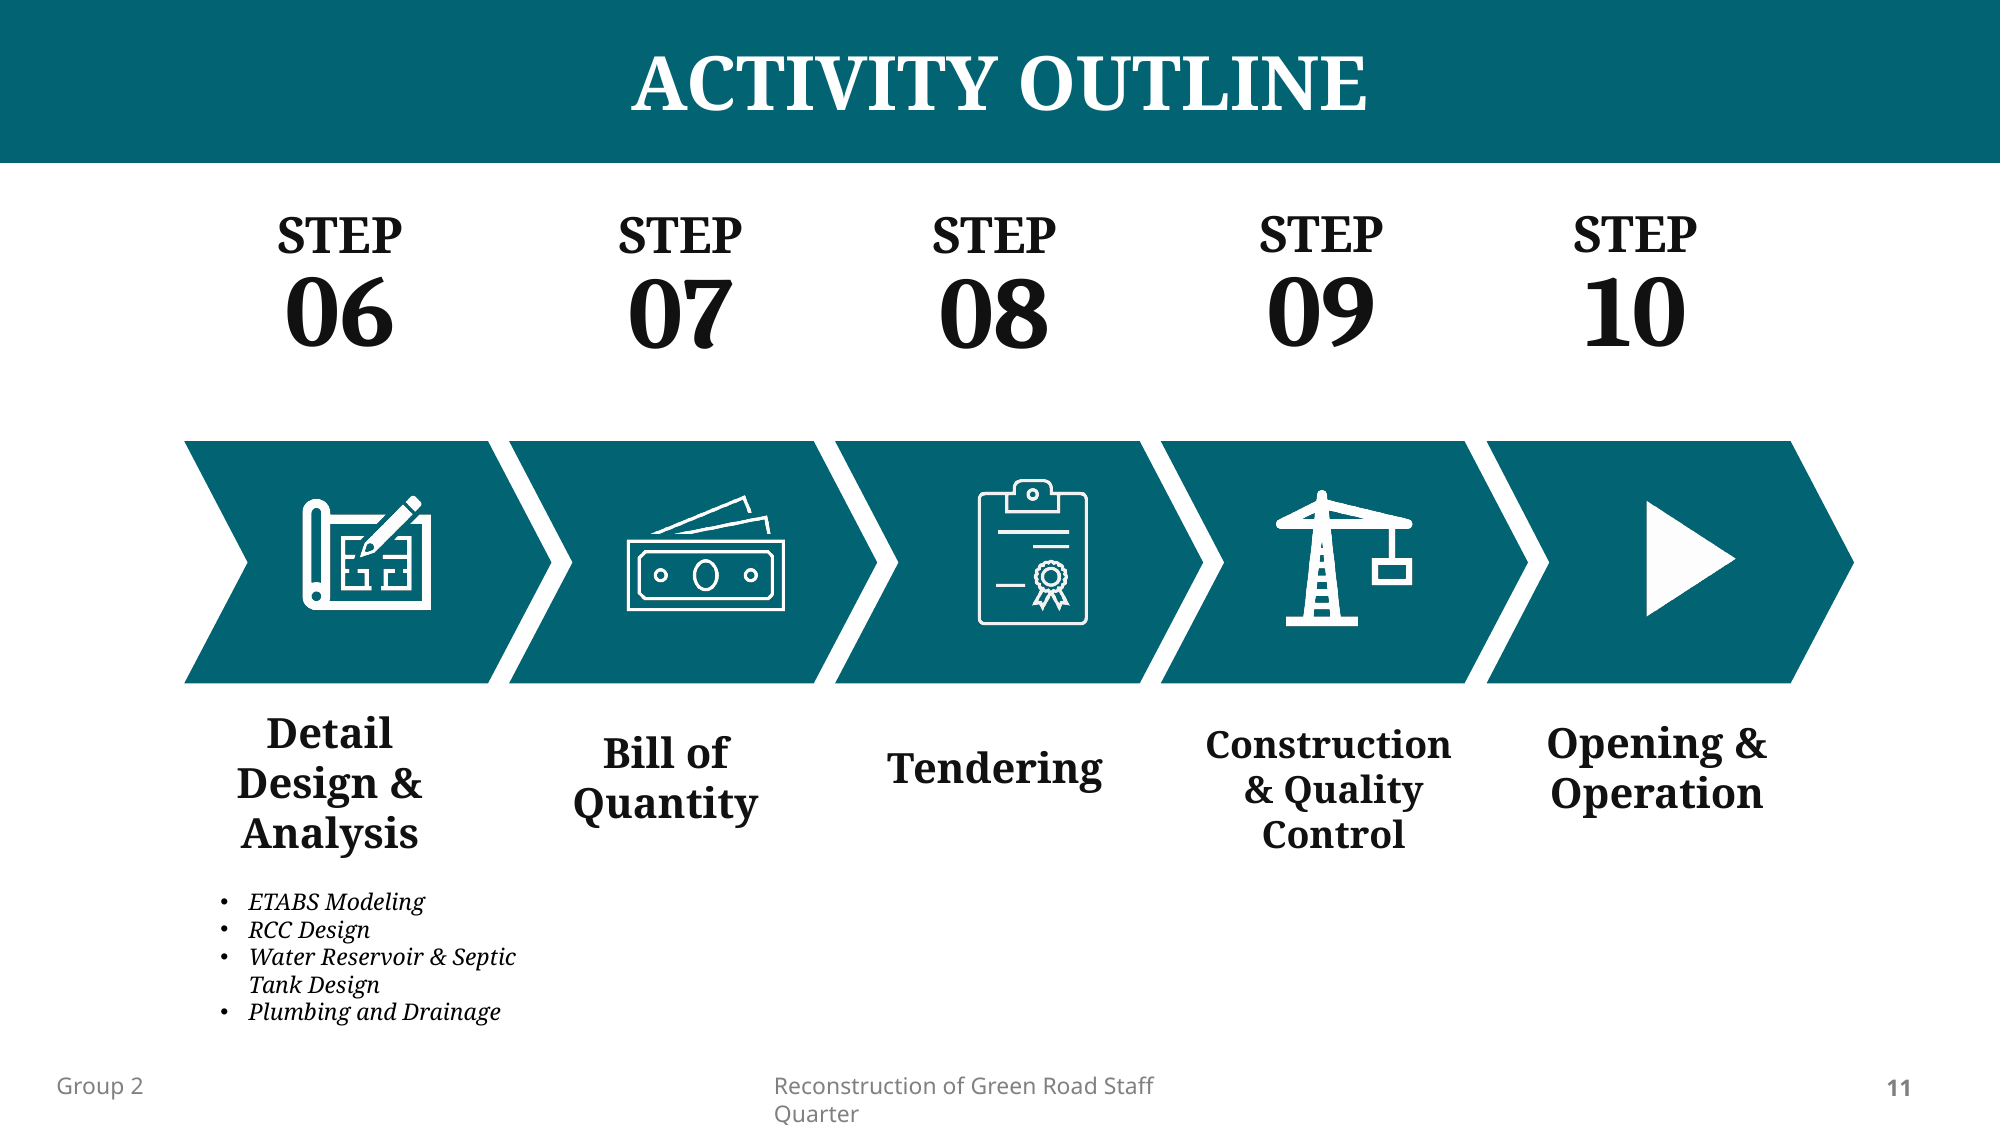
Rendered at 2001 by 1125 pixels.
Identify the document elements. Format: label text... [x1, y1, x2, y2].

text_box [184, 440, 1855, 684]
picture [1262, 476, 1426, 640]
text_box ACTIVITY OUTLINE [0, 0, 2000, 165]
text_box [1556, 201, 1716, 369]
text_box Detail Design & Analysis [199, 706, 460, 989]
text_box Opening & Operation [1442, 716, 1872, 796]
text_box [261, 203, 420, 369]
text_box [601, 203, 761, 370]
picture [291, 478, 442, 629]
picture [1615, 482, 1767, 634]
text_box Bill of Quantity [521, 726, 810, 806]
picture [944, 464, 1121, 640]
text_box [1242, 201, 1402, 369]
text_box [41, 1064, 1943, 1110]
picture [618, 467, 792, 640]
text_box Construction & Quality Control [1153, 721, 1504, 891]
text_box Tendering [850, 742, 1140, 822]
text_box ETABS Modeling RCC Design Water Reservoir & Septic Tank Design Plumbing and Drainage [205, 880, 557, 1037]
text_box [915, 203, 1075, 370]
